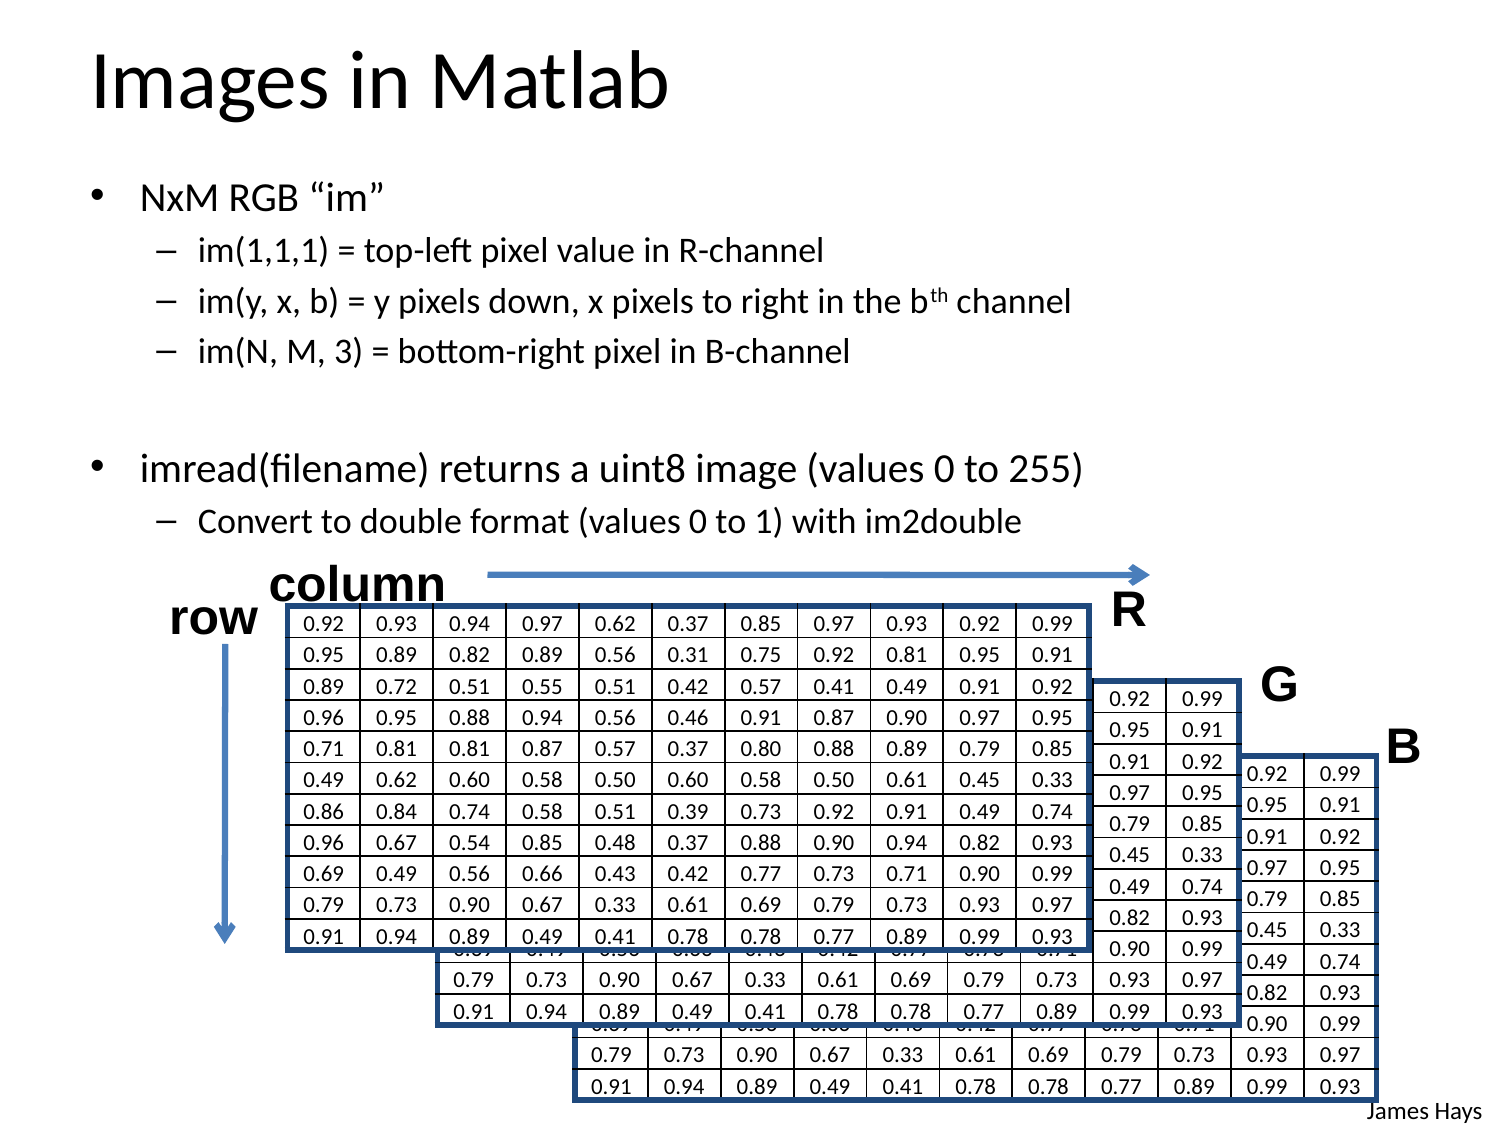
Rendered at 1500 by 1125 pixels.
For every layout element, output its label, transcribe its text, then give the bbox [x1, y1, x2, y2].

table_cell 0.60 [653, 763, 724, 793]
table_cell 0.43 [867, 1028, 939, 1037]
table_cell 0.97 [1305, 1038, 1374, 1068]
table_cell 0.67 [795, 1038, 866, 1068]
table_cell 0.73 [1086, 1028, 1157, 1037]
table_cell 0.61 [940, 1038, 1011, 1068]
table_cell 0.90 [1232, 1007, 1303, 1037]
table_cell 0.75 [726, 638, 797, 668]
table_cell 0.74 [1305, 945, 1374, 974]
table_cell 0.58 [507, 795, 578, 824]
table_cell 0.77 [876, 953, 947, 962]
table_cell 0.90 [434, 888, 505, 918]
table_cell 0.97 [1167, 963, 1236, 993]
text_box column [253, 543, 461, 619]
table_cell 0.79 [1086, 1038, 1157, 1068]
table_cell 0.41 [730, 995, 801, 1022]
table_cell 0.85 [1167, 807, 1236, 837]
table_cell 0.85 [1305, 882, 1374, 912]
table_cell 0.97 [1017, 888, 1086, 918]
table_cell 0.74 [1017, 795, 1086, 824]
table_cell 0.89 [1159, 1070, 1230, 1097]
table_cell 0.90 [722, 1038, 793, 1068]
table_cell 0.49 [1242, 945, 1303, 974]
table_cell 0.73 [871, 888, 942, 918]
table_cell 0.79 [1094, 807, 1165, 837]
table_cell 0.79 [948, 963, 1020, 993]
table_cell 0.71 [1021, 953, 1092, 962]
table_cell 0.33 [867, 1038, 939, 1068]
table_cell 0.99 [1305, 1007, 1374, 1037]
table_header 0.37 [653, 609, 724, 637]
table_cell 0.49 [290, 763, 359, 792]
table_header 0.92 [944, 609, 1015, 637]
table_cell 0.51 [434, 670, 505, 699]
table_header 0.92 [1242, 759, 1303, 787]
table_cell 0.89 [290, 670, 359, 699]
table_cell 0.49 [511, 953, 582, 962]
table_cell 0.66 [657, 953, 728, 962]
table_cell 0.93 [1017, 826, 1086, 855]
table_cell 0.56 [722, 1028, 793, 1037]
table_cell 0.91 [944, 670, 1015, 699]
table_cell 0.79 [578, 1038, 647, 1068]
table_cell 0.56 [580, 638, 651, 668]
table_cell 0.61 [803, 963, 874, 993]
table_cell 0.73 [361, 888, 432, 918]
table_cell 0.49 [795, 1070, 866, 1097]
table_header 0.99 [1167, 684, 1236, 712]
table_cell 0.89 [871, 732, 942, 762]
table_cell 0.89 [434, 920, 505, 947]
table_cell 0.66 [507, 857, 578, 887]
table_cell 0.45 [944, 763, 1015, 793]
table_cell 0.78 [726, 920, 797, 947]
table_cell 0.91 [440, 995, 509, 1022]
table_cell 0.55 [507, 670, 578, 699]
table_cell 0.97 [944, 701, 1015, 730]
table_cell 0.89 [722, 1070, 793, 1097]
table_cell 0.56 [434, 857, 505, 887]
table_cell 0.51 [580, 670, 651, 699]
table_cell 0.41 [798, 670, 870, 699]
table_cell 0.81 [434, 732, 505, 762]
table_cell 0.49 [657, 995, 728, 1022]
table_cell 0.90 [584, 963, 655, 993]
table_cell 0.95 [290, 638, 359, 668]
list NxM RGB “im” im(1,1,1) = top-left pixel value in R-channel im(y, x, b) = y pixels down, x pixels to right in the bth channel im(N, M, 3) = bottom-right pixel in B-channel imread(filename) returns a uint8 image (values 0 to 255) Convert to double format (values 0 to 1) with im2double [74, 162, 1426, 551]
table_cell 0.69 [440, 953, 509, 962]
table_cell 0.41 [867, 1070, 939, 1097]
table_header 0.99 [1305, 759, 1374, 787]
table_cell 0.91 [1305, 788, 1374, 818]
table_cell 0.95 [1094, 713, 1165, 743]
table_cell 0.93 [944, 888, 1015, 918]
table_cell 0.91 [1242, 820, 1303, 849]
table_cell 0.60 [434, 763, 505, 793]
table_cell 0.33 [730, 963, 801, 993]
table_header 0.92 [1094, 684, 1165, 712]
table_cell 0.77 [1086, 1070, 1157, 1097]
table_cell 0.90 [1094, 932, 1165, 962]
table_cell 0.88 [434, 701, 505, 730]
table_cell 0.57 [726, 670, 797, 699]
table_cell 0.81 [871, 638, 942, 668]
table_cell 0.92 [1167, 745, 1236, 774]
table_cell 0.56 [580, 701, 651, 730]
table_cell 0.99 [1094, 995, 1165, 1022]
table_cell 0.94 [507, 701, 578, 730]
table_header 0.97 [798, 609, 870, 637]
table_cell 0.91 [1167, 713, 1236, 743]
table_cell 0.45 [1242, 913, 1303, 943]
table_cell 0.85 [1017, 732, 1086, 762]
table_cell 0.69 [876, 963, 947, 993]
text_box B [1370, 706, 1437, 781]
table_cell 0.79 [798, 888, 870, 918]
table_cell 0.66 [795, 1028, 866, 1037]
table_cell 0.78 [940, 1070, 1011, 1097]
table_cell 0.67 [361, 826, 432, 855]
table_cell 0.46 [653, 701, 724, 730]
table_cell 0.99 [1167, 932, 1236, 962]
table_cell 0.33 [1017, 763, 1086, 793]
table_cell 0.82 [944, 826, 1015, 855]
table_cell 0.42 [653, 857, 724, 887]
table_header 0.92 [290, 619, 359, 637]
table_cell 0.89 [1021, 995, 1092, 1022]
table_cell 0.82 [434, 638, 505, 668]
table_cell 0.99 [944, 920, 1015, 947]
table_cell 0.93 [1305, 976, 1374, 1005]
table_cell 0.73 [1159, 1038, 1230, 1068]
table_cell 0.93 [1167, 901, 1236, 930]
table_cell 0.91 [578, 1070, 647, 1097]
table_cell 0.78 [803, 995, 874, 1022]
table_cell 0.73 [1021, 963, 1092, 993]
table_cell 0.42 [803, 953, 874, 962]
text_box R [1096, 568, 1162, 644]
table_cell 0.56 [584, 953, 655, 962]
table_cell 0.96 [290, 826, 359, 855]
table_cell 0.73 [798, 857, 870, 887]
table_cell 0.39 [653, 795, 724, 824]
table_cell 0.49 [871, 670, 942, 699]
table_cell 0.33 [580, 888, 651, 918]
table_cell 0.69 [1013, 1038, 1084, 1068]
table_cell 0.95 [1017, 701, 1086, 730]
table_cell 0.79 [1242, 882, 1303, 912]
table_cell 0.62 [361, 763, 432, 793]
table_header 0.99 [1017, 609, 1086, 637]
table_header 0.93 [361, 619, 432, 637]
table_cell 0.88 [726, 826, 797, 855]
table_cell 0.92 [1017, 670, 1086, 699]
table_cell 0.58 [507, 763, 578, 793]
text_box James Hays [1352, 1087, 1498, 1125]
table_cell 0.78 [876, 995, 947, 1022]
table_cell 0.69 [726, 888, 797, 918]
table_cell 0.74 [1167, 870, 1236, 899]
table_cell 0.67 [507, 888, 578, 918]
table_cell 0.95 [361, 701, 432, 730]
table_cell 0.72 [361, 670, 432, 699]
table_cell 0.88 [798, 732, 870, 762]
table_cell 0.77 [1013, 1028, 1084, 1037]
table_cell 0.31 [653, 638, 724, 668]
table_cell 0.57 [580, 732, 651, 762]
table_cell 0.90 [798, 826, 870, 855]
table_cell 0.49 [507, 920, 578, 947]
table_cell 0.78 [653, 920, 724, 947]
table_cell 0.43 [730, 953, 801, 962]
table_cell 0.49 [361, 857, 432, 887]
table_cell 0.90 [944, 857, 1015, 887]
table_cell 0.95 [1242, 788, 1303, 818]
table_cell 0.33 [1167, 838, 1236, 868]
table_cell 0.96 [290, 701, 359, 730]
table_cell 0.50 [580, 763, 651, 793]
table_cell 0.92 [798, 638, 870, 668]
table_cell 0.94 [361, 920, 432, 947]
table_cell 0.69 [290, 857, 359, 887]
table_cell 0.82 [1094, 901, 1165, 930]
table_cell 0.81 [361, 732, 432, 762]
table_cell 0.93 [1094, 963, 1165, 993]
table_cell 0.94 [511, 995, 582, 1022]
table_cell 0.91 [726, 701, 797, 730]
table_cell 0.80 [726, 732, 797, 762]
table_cell 0.89 [871, 920, 942, 947]
table_cell 0.67 [657, 963, 728, 993]
table_cell 0.79 [944, 732, 1015, 762]
table_cell 0.93 [1305, 1070, 1374, 1097]
table_cell 0.99 [1232, 1070, 1303, 1097]
table_cell 0.45 [1094, 838, 1165, 868]
text_box row [154, 576, 273, 652]
table_cell 0.87 [507, 732, 578, 762]
table_cell 0.54 [434, 826, 505, 855]
table_cell 0.49 [649, 1028, 720, 1037]
table_cell 0.77 [948, 995, 1020, 1022]
table_cell 0.58 [726, 763, 797, 793]
table_cell 0.33 [1305, 913, 1374, 943]
table_header 0.85 [726, 609, 797, 637]
table_header 0.94 [434, 609, 505, 637]
table_cell 0.82 [1242, 976, 1303, 1005]
table_cell 0.50 [798, 763, 870, 793]
table_cell 0.91 [290, 920, 359, 947]
table_cell 0.48 [580, 826, 651, 855]
table_cell 0.93 [1167, 995, 1236, 1022]
table_cell 0.99 [1017, 857, 1086, 887]
table_cell 0.71 [871, 857, 942, 887]
table_cell 0.92 [798, 795, 870, 824]
table_cell 0.61 [871, 763, 942, 793]
table_cell 0.79 [440, 963, 509, 993]
table_cell 0.87 [798, 701, 870, 730]
table_cell 0.73 [948, 953, 1020, 962]
table_cell 0.74 [434, 795, 505, 824]
table_cell 0.93 [1017, 920, 1086, 947]
table_cell 0.91 [1017, 638, 1086, 668]
table_cell 0.97 [1242, 851, 1303, 880]
table_cell 0.91 [871, 795, 942, 824]
table_cell 0.95 [944, 638, 1015, 668]
table_cell 0.37 [653, 732, 724, 762]
text_box G [1245, 643, 1314, 719]
table_cell 0.77 [798, 920, 870, 947]
table_cell 0.73 [649, 1038, 720, 1068]
table_cell 0.84 [361, 795, 432, 824]
table_cell 0.71 [290, 732, 359, 762]
table_cell 0.37 [653, 826, 724, 855]
table_cell 0.94 [649, 1070, 720, 1097]
table_cell 0.71 [1159, 1028, 1230, 1037]
table_cell 0.41 [580, 920, 651, 947]
table_cell 0.69 [578, 1028, 647, 1037]
table_cell 0.95 [1167, 776, 1236, 805]
table_cell 0.77 [726, 857, 797, 887]
table_cell 0.89 [507, 638, 578, 668]
table_cell 0.73 [726, 795, 797, 824]
table_cell 0.49 [944, 795, 1015, 824]
table_cell 0.91 [1094, 745, 1165, 774]
table_cell 0.90 [871, 701, 942, 730]
table_cell 0.49 [1094, 870, 1165, 899]
table_cell 0.94 [871, 826, 942, 855]
table_cell 0.86 [290, 804, 359, 824]
table_cell 0.42 [653, 670, 724, 699]
table_cell 0.42 [940, 1028, 1011, 1037]
table_cell 0.51 [580, 795, 651, 824]
title Images in Matlab [74, 0, 1426, 151]
table_cell 0.61 [653, 888, 724, 918]
table_cell 0.43 [580, 857, 651, 887]
table_cell 0.95 [1305, 851, 1374, 880]
table_cell 0.93 [1232, 1038, 1303, 1068]
table_cell 0.97 [1094, 776, 1165, 805]
table_cell 0.79 [290, 888, 359, 918]
table_cell 0.78 [1013, 1070, 1084, 1097]
table_cell 0.73 [511, 963, 582, 993]
table_header 0.97 [507, 609, 578, 637]
table_header 0.93 [871, 609, 942, 637]
table_cell 0.85 [507, 826, 578, 855]
table_header 0.62 [580, 609, 651, 637]
table_cell 0.89 [584, 995, 655, 1022]
table_cell 0.92 [1305, 820, 1374, 849]
table_cell 0.89 [361, 638, 432, 668]
